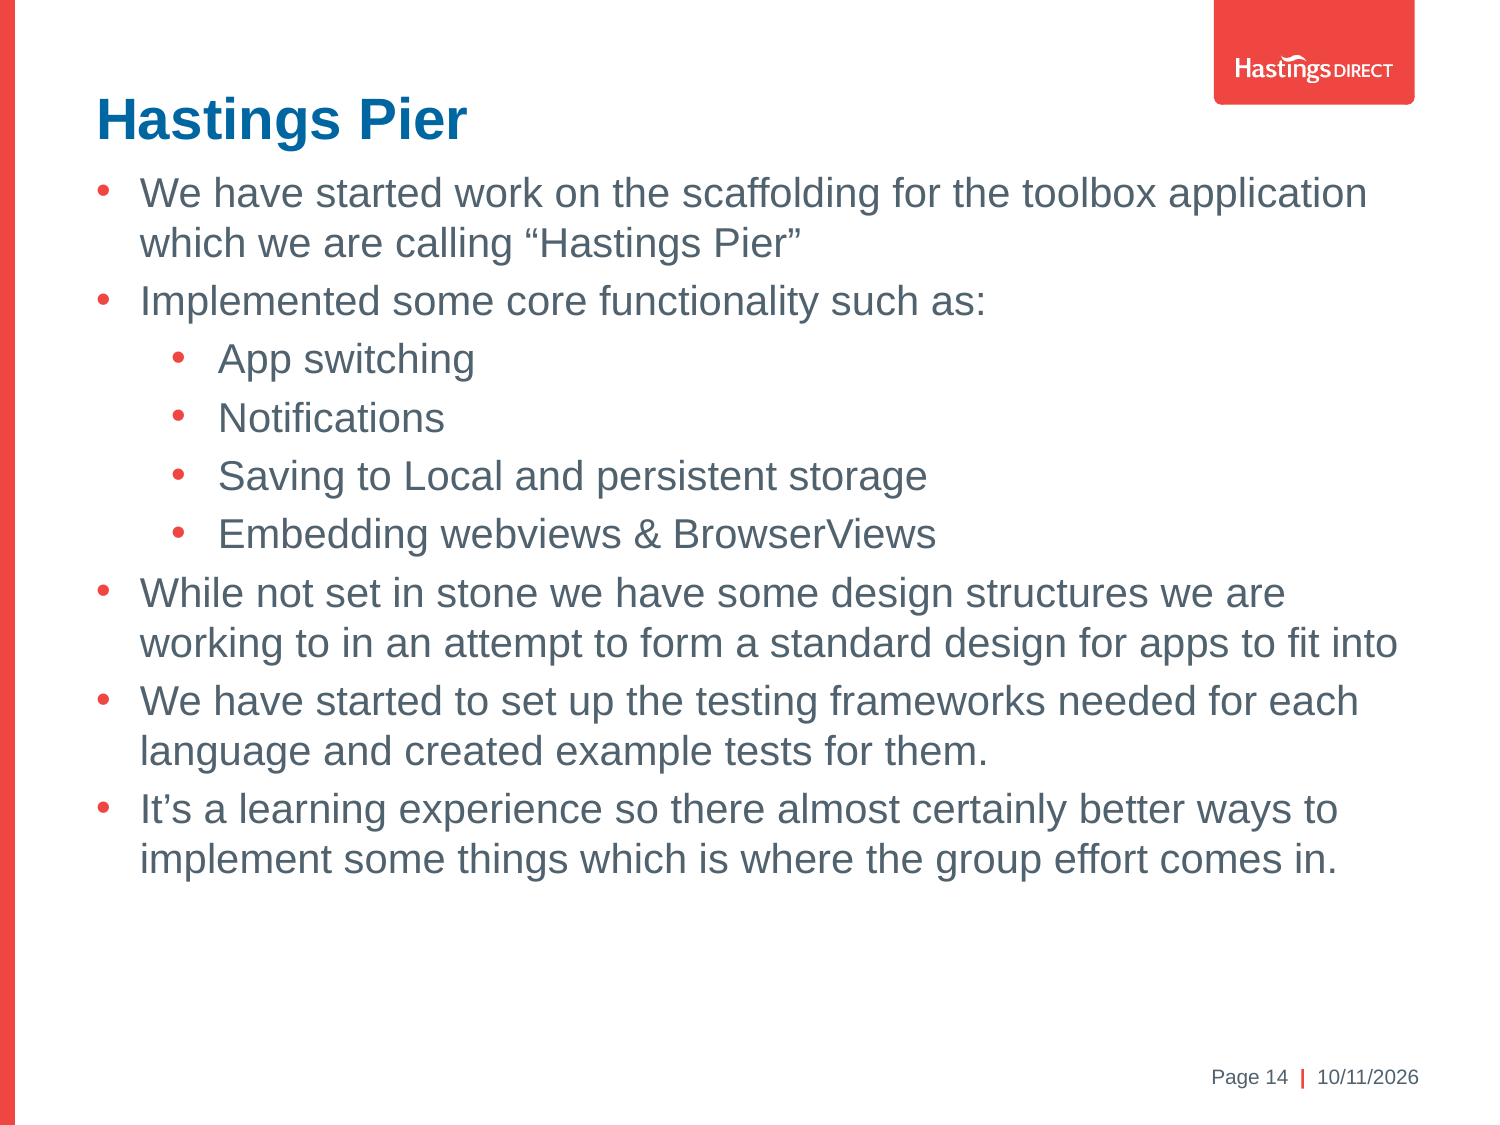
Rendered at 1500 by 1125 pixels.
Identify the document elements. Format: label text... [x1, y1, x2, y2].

picture [1225, 45, 1403, 91]
list Hastings Pier [87, 73, 1211, 157]
list We have started work on the scaffolding for the toolbox application which we are calling “Hastings Pier” Implemented some core functionality such as: App switching Notifications Saving to Local and persistent storage Embedding webviews & BrowserViews While not set in stone we have some design structures we are working to in an attempt to form a standard design for apps to fit into We have started to set up the testing frameworks needed for each language and created example tests for them. It’s a learning experience so there almost certainly better ways to implement some things which is where the group effort comes in. [87, 157, 1415, 1035]
